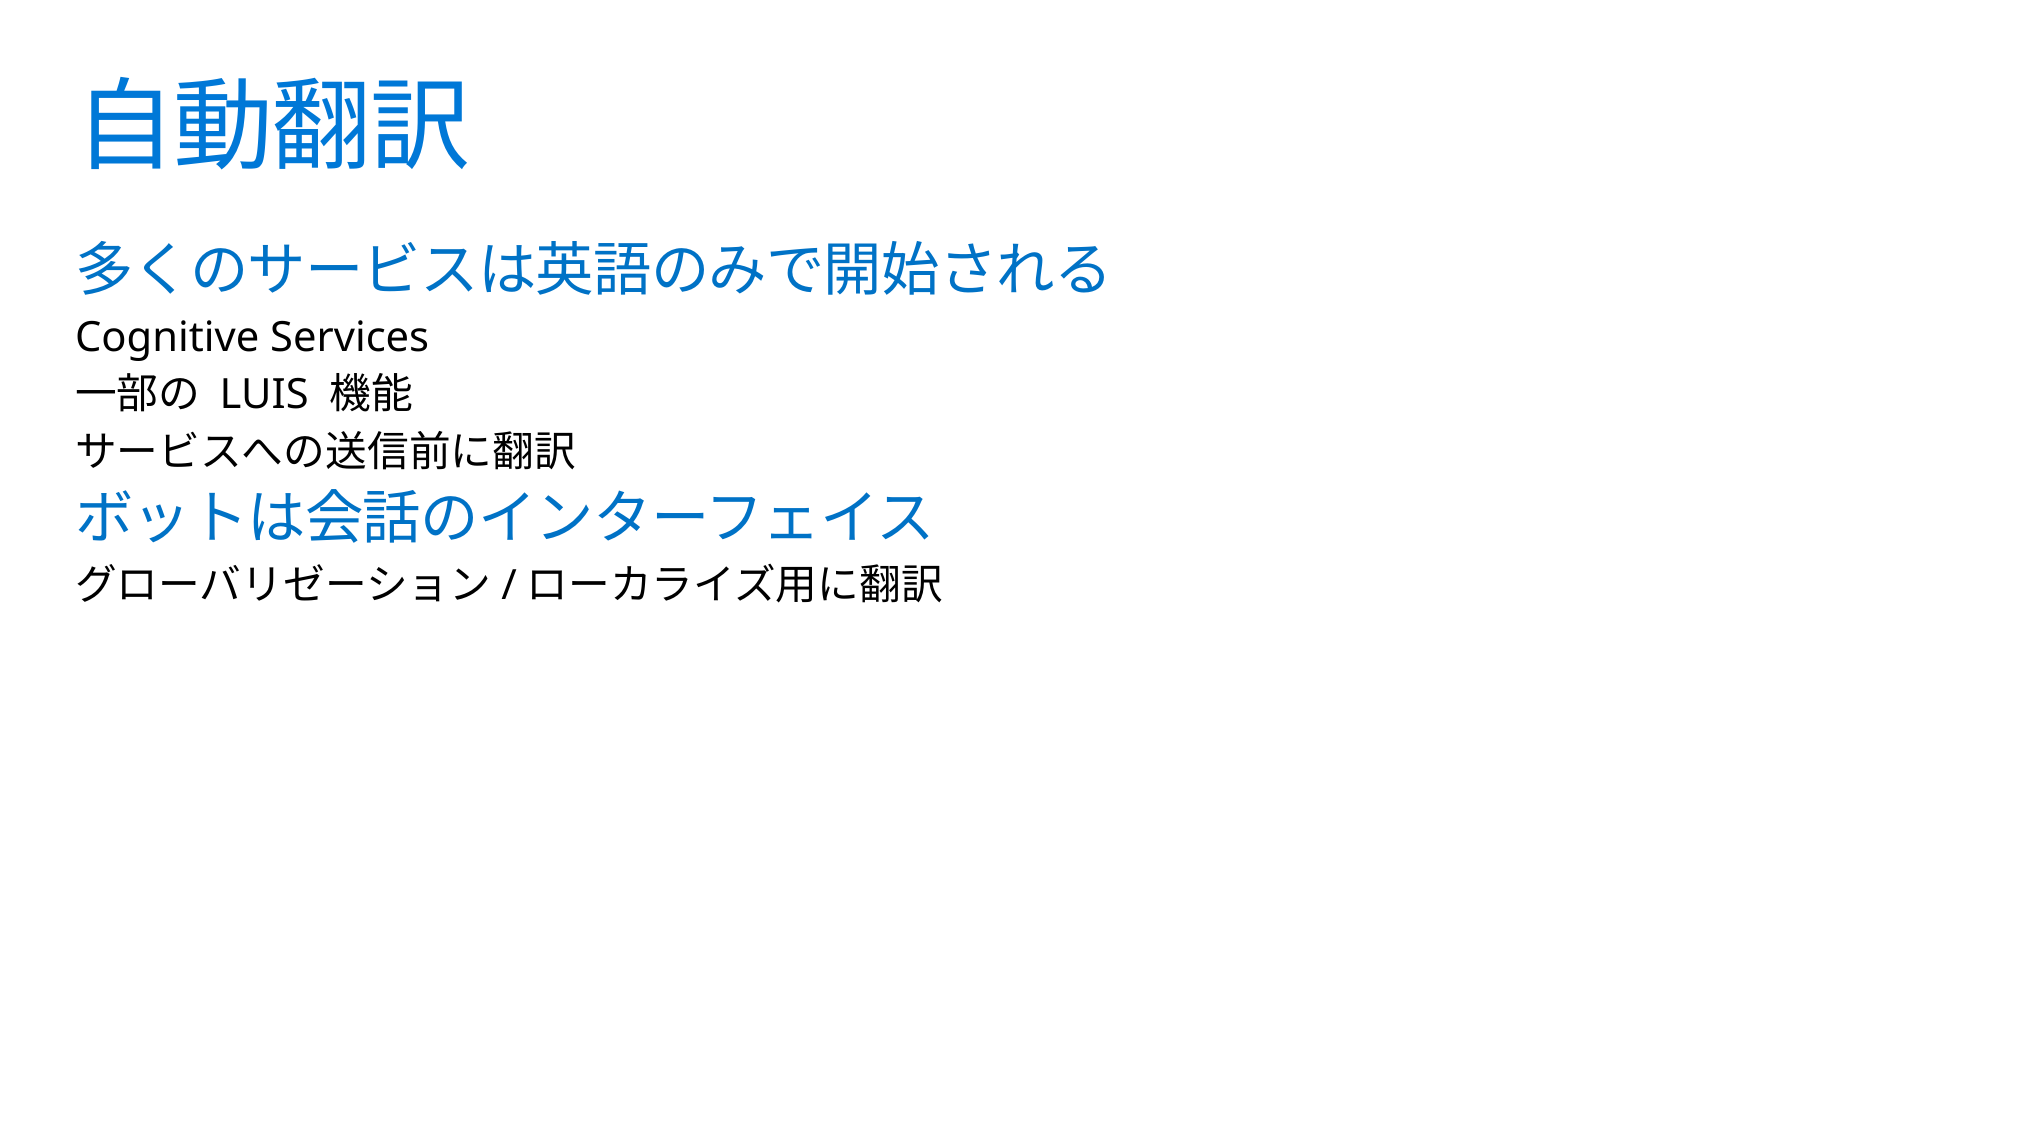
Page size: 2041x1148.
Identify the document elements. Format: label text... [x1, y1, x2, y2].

list 多くのサービスは英語のみで開始される Cognitive Services 一部の LUIS 機能 サービスへの送信前に翻訳 ボットは会話のインターフェイス グローバリゼーション/ローカライズ用に翻訳 [60, 225, 1980, 628]
title 自動翻訳 [60, 60, 1980, 210]
